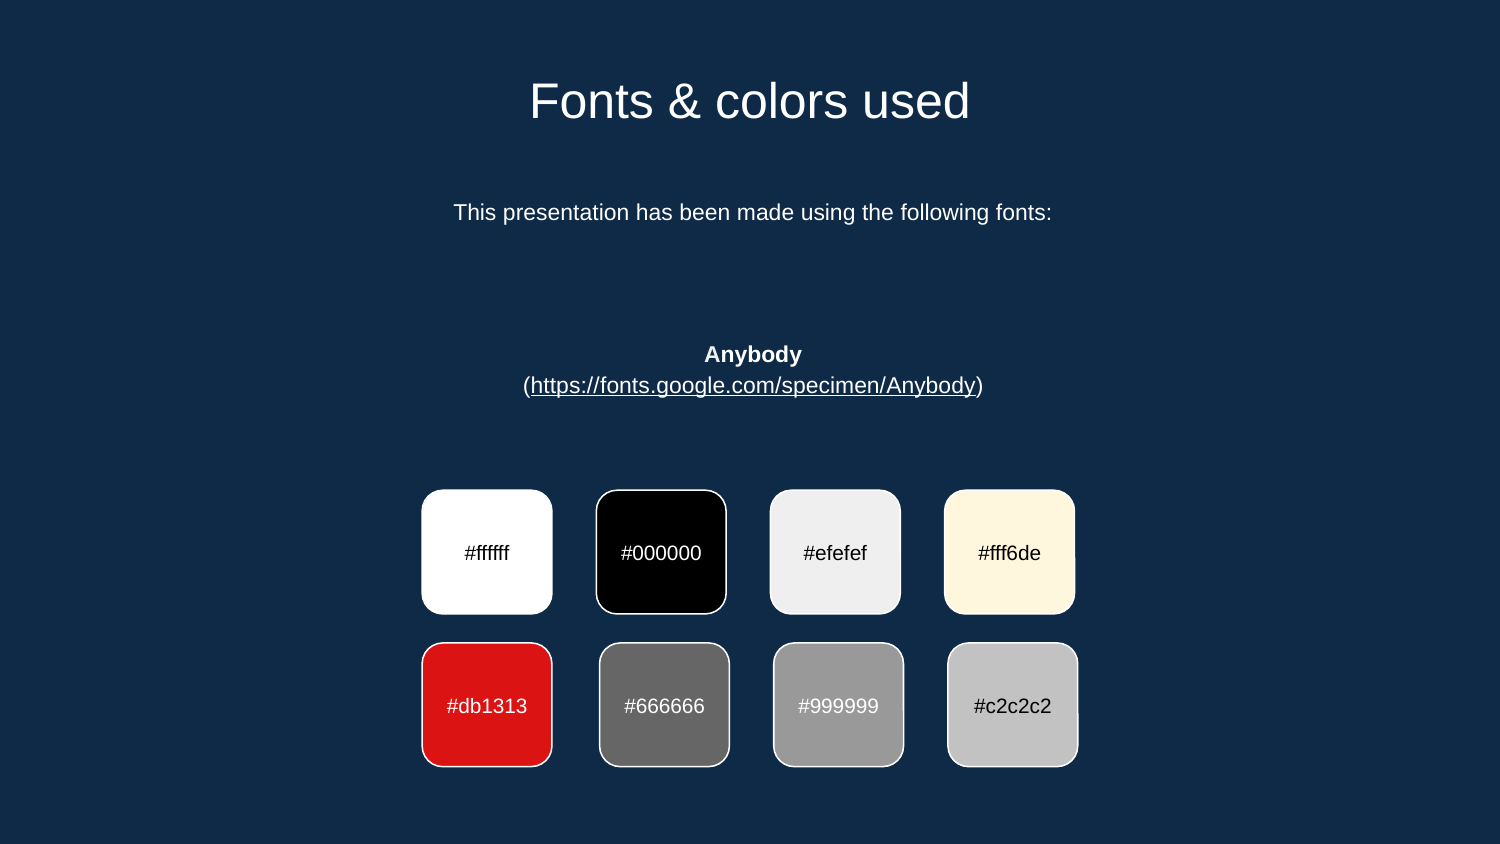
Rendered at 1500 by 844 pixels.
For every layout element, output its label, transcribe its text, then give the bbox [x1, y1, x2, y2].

text_box [944, 490, 1075, 515]
text_box [422, 490, 552, 515]
text_box #999999 [773, 668, 904, 741]
text_box #c2c2c2 [947, 668, 1078, 741]
text_box [599, 642, 730, 668]
text_box [422, 741, 552, 767]
text_box #ffffff [422, 515, 552, 589]
text_box #efefef [770, 515, 901, 589]
text_box This presentation has been made using the following fonts: [175, 178, 1332, 251]
title Fonts & colors used [171, 53, 1328, 133]
text_box [596, 490, 727, 515]
text_box #666666 [599, 668, 730, 741]
text_box [773, 741, 904, 767]
text_box [422, 642, 552, 668]
text_box [599, 741, 730, 767]
text_box #000000 [596, 515, 727, 589]
text_box [773, 642, 904, 668]
text_box [596, 589, 727, 614]
text_box [422, 589, 552, 614]
text_box [770, 490, 901, 515]
text_box [770, 589, 901, 614]
text_box #fff6de [944, 515, 1075, 589]
text_box [947, 741, 1078, 767]
text_box [944, 589, 1075, 614]
text_box #db1313 [422, 668, 552, 741]
text_box Anybody (https://fonts.google.com/specimen/Anybody) [175, 264, 1332, 470]
text_box [947, 642, 1078, 668]
